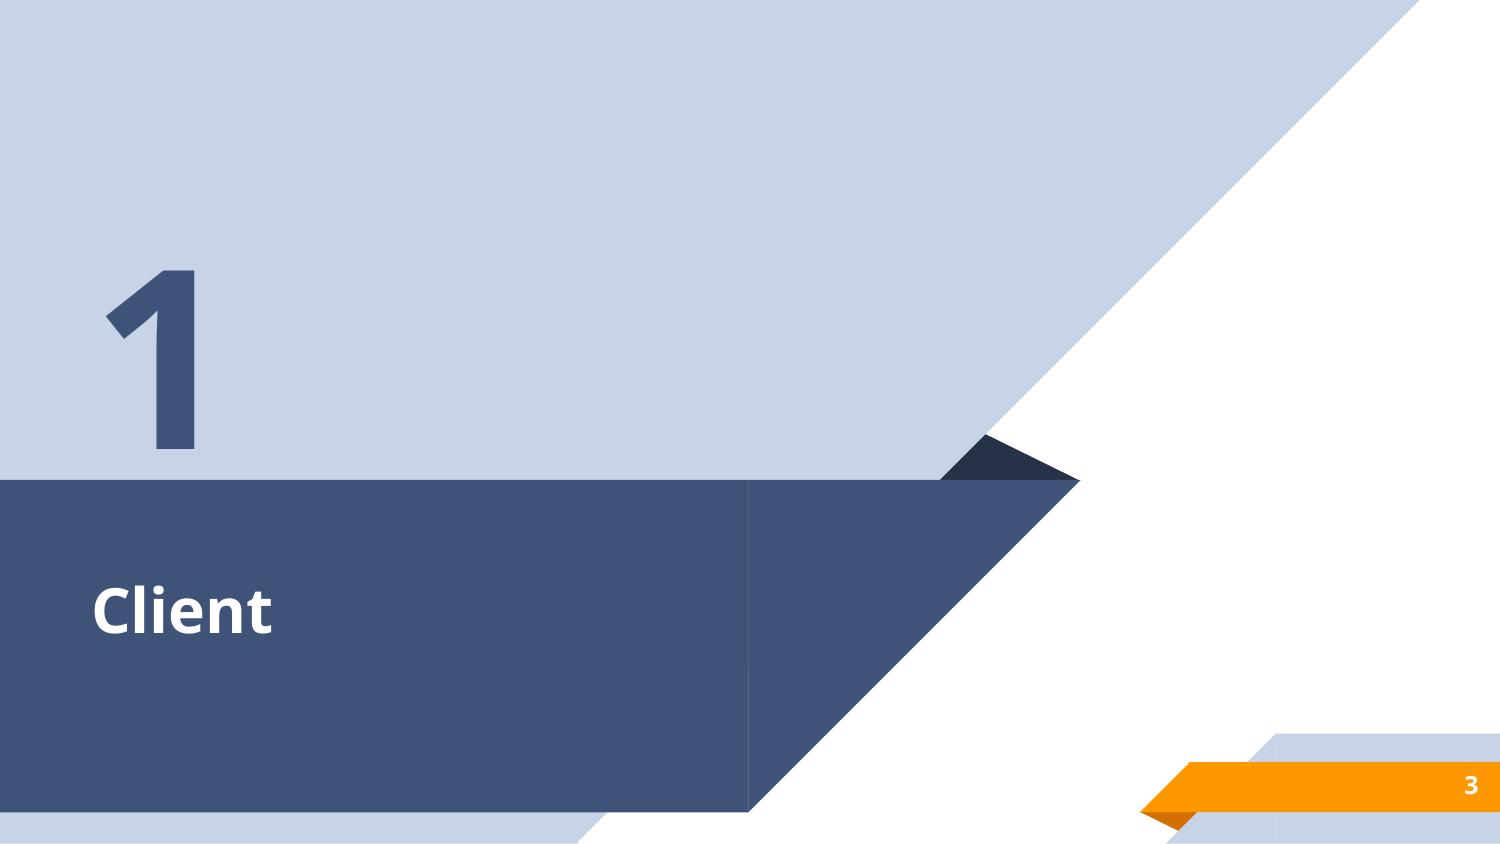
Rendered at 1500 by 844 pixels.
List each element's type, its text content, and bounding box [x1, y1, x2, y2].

title Client [76, 470, 748, 662]
slide_number ‹#› [1249, 760, 1494, 813]
text_box 1 [76, 0, 434, 515]
